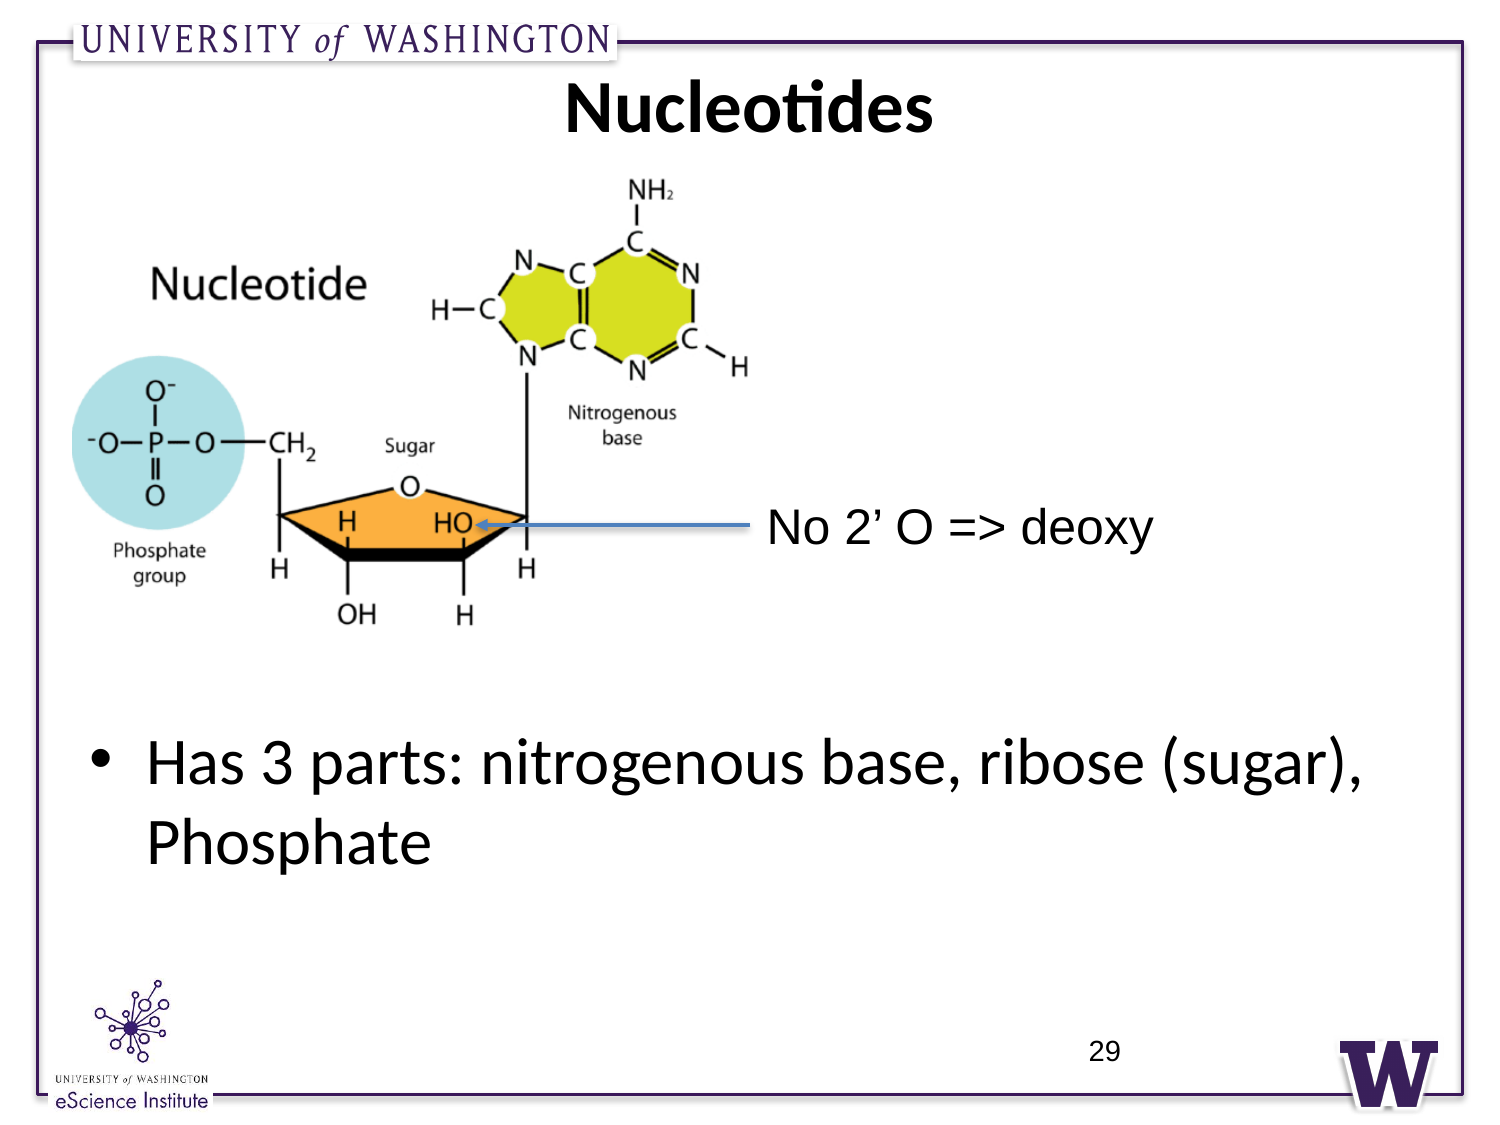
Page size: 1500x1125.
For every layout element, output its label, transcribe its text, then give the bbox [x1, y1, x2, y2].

slide_number 29 [1073, 1025, 1300, 1085]
picture [81, 24, 609, 50]
list Has 3 parts: nitrogenous base, ribose (sugar), Phosphate [75, 710, 1425, 975]
picture [1340, 1041, 1438, 1107]
text_box No 2’ O => deoxy [755, 487, 1170, 563]
picture [48, 978, 213, 1113]
picture [71, 174, 751, 632]
title Nucleotides [75, 50, 1425, 138]
